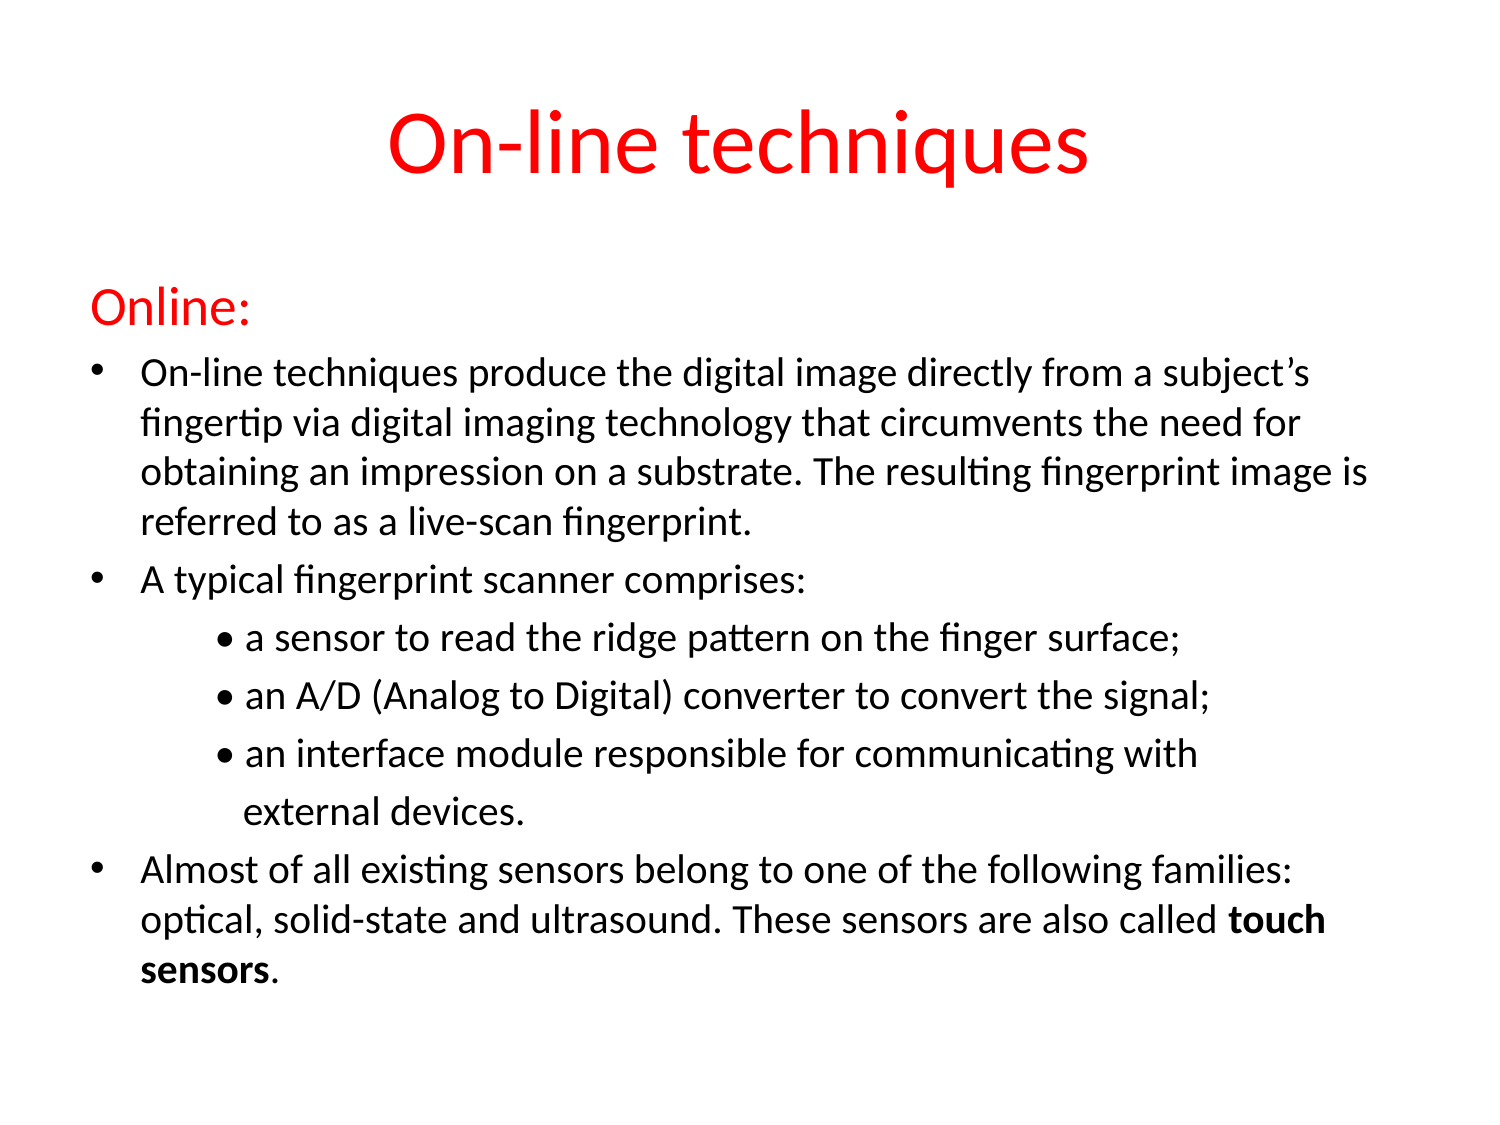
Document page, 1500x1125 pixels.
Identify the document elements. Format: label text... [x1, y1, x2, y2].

list Online: On-line techniques produce the digital image directly from a subject’s fingertip via digital imaging technology that circumvents the need for obtaining an impression on a substrate. The resulting fingerprint image is referred to as a live-scan fingerprint. A typical fingerprint scanner comprises: • a sensor to read the ridge pattern on the finger surface; • an A/D (Analog to Digital) converter to convert the signal; • an interface module responsible for communicating with external devices. Almost of all existing sensors belong to one of the following families: optical, solid-state and ultrasound. These sensors are also called touch sensors. [75, 262, 1425, 1005]
title On-line techniques [64, 42, 1415, 231]
